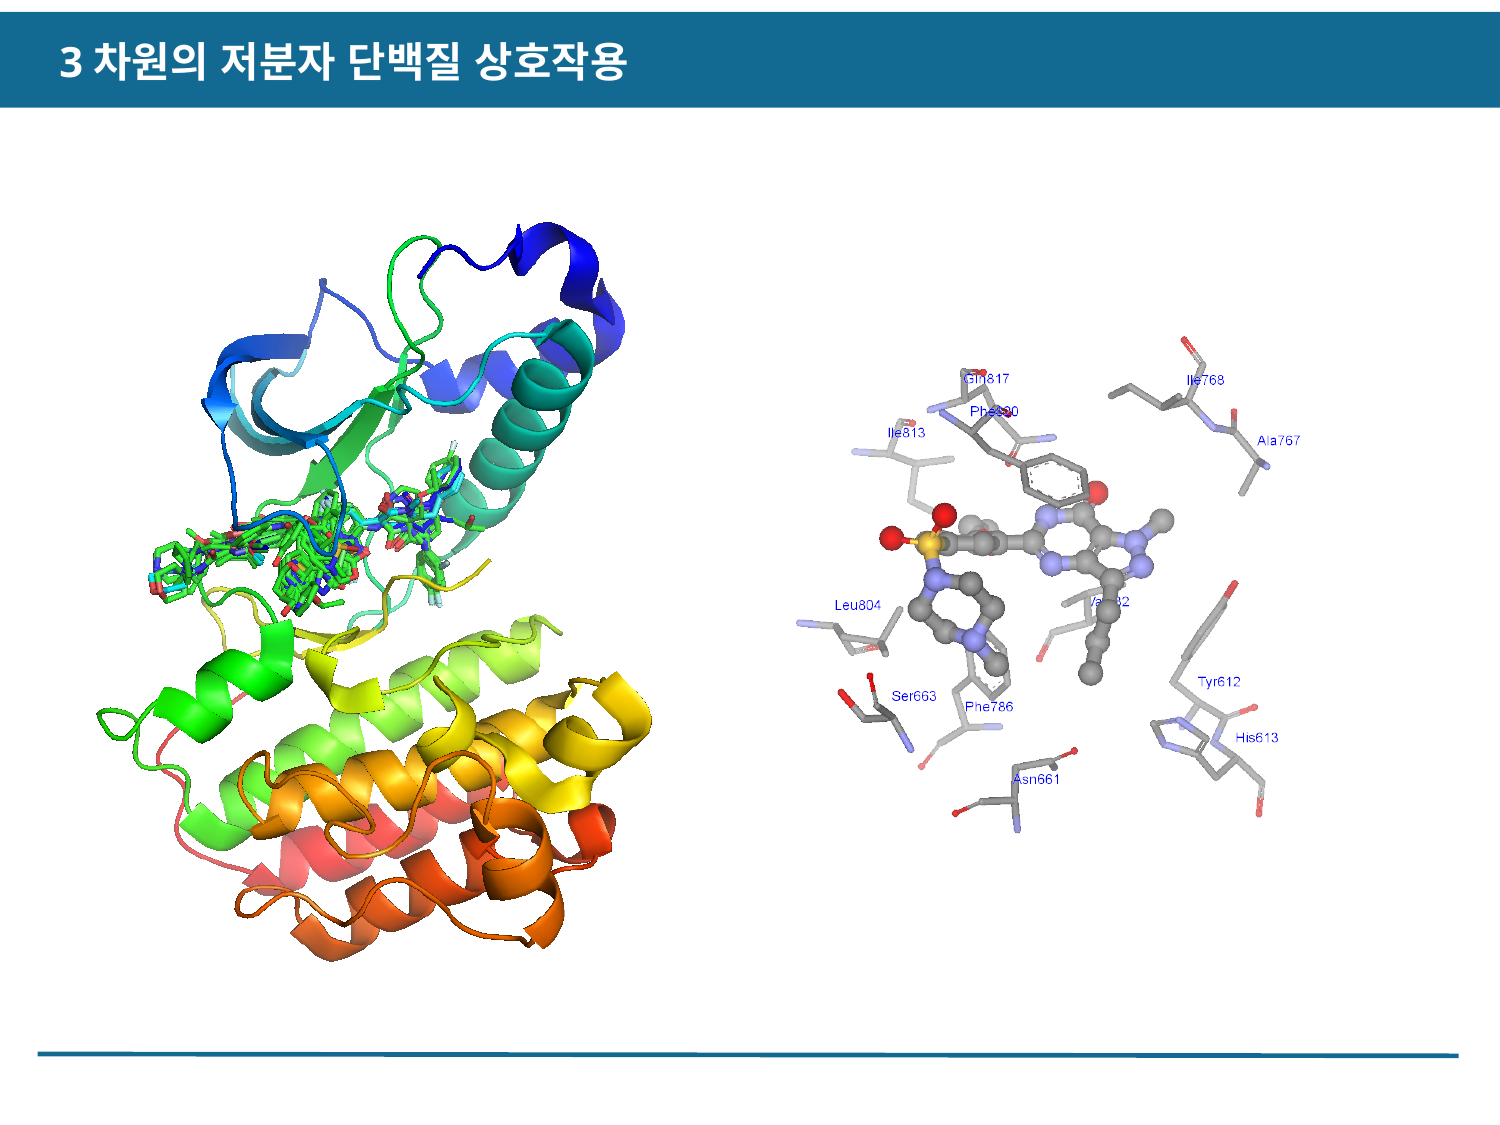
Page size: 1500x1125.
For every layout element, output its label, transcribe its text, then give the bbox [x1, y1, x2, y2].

picture [82, 208, 678, 973]
picture [755, 333, 1364, 848]
text_box 3차원의 저분자 단백질 상호작용 [44, 28, 645, 93]
